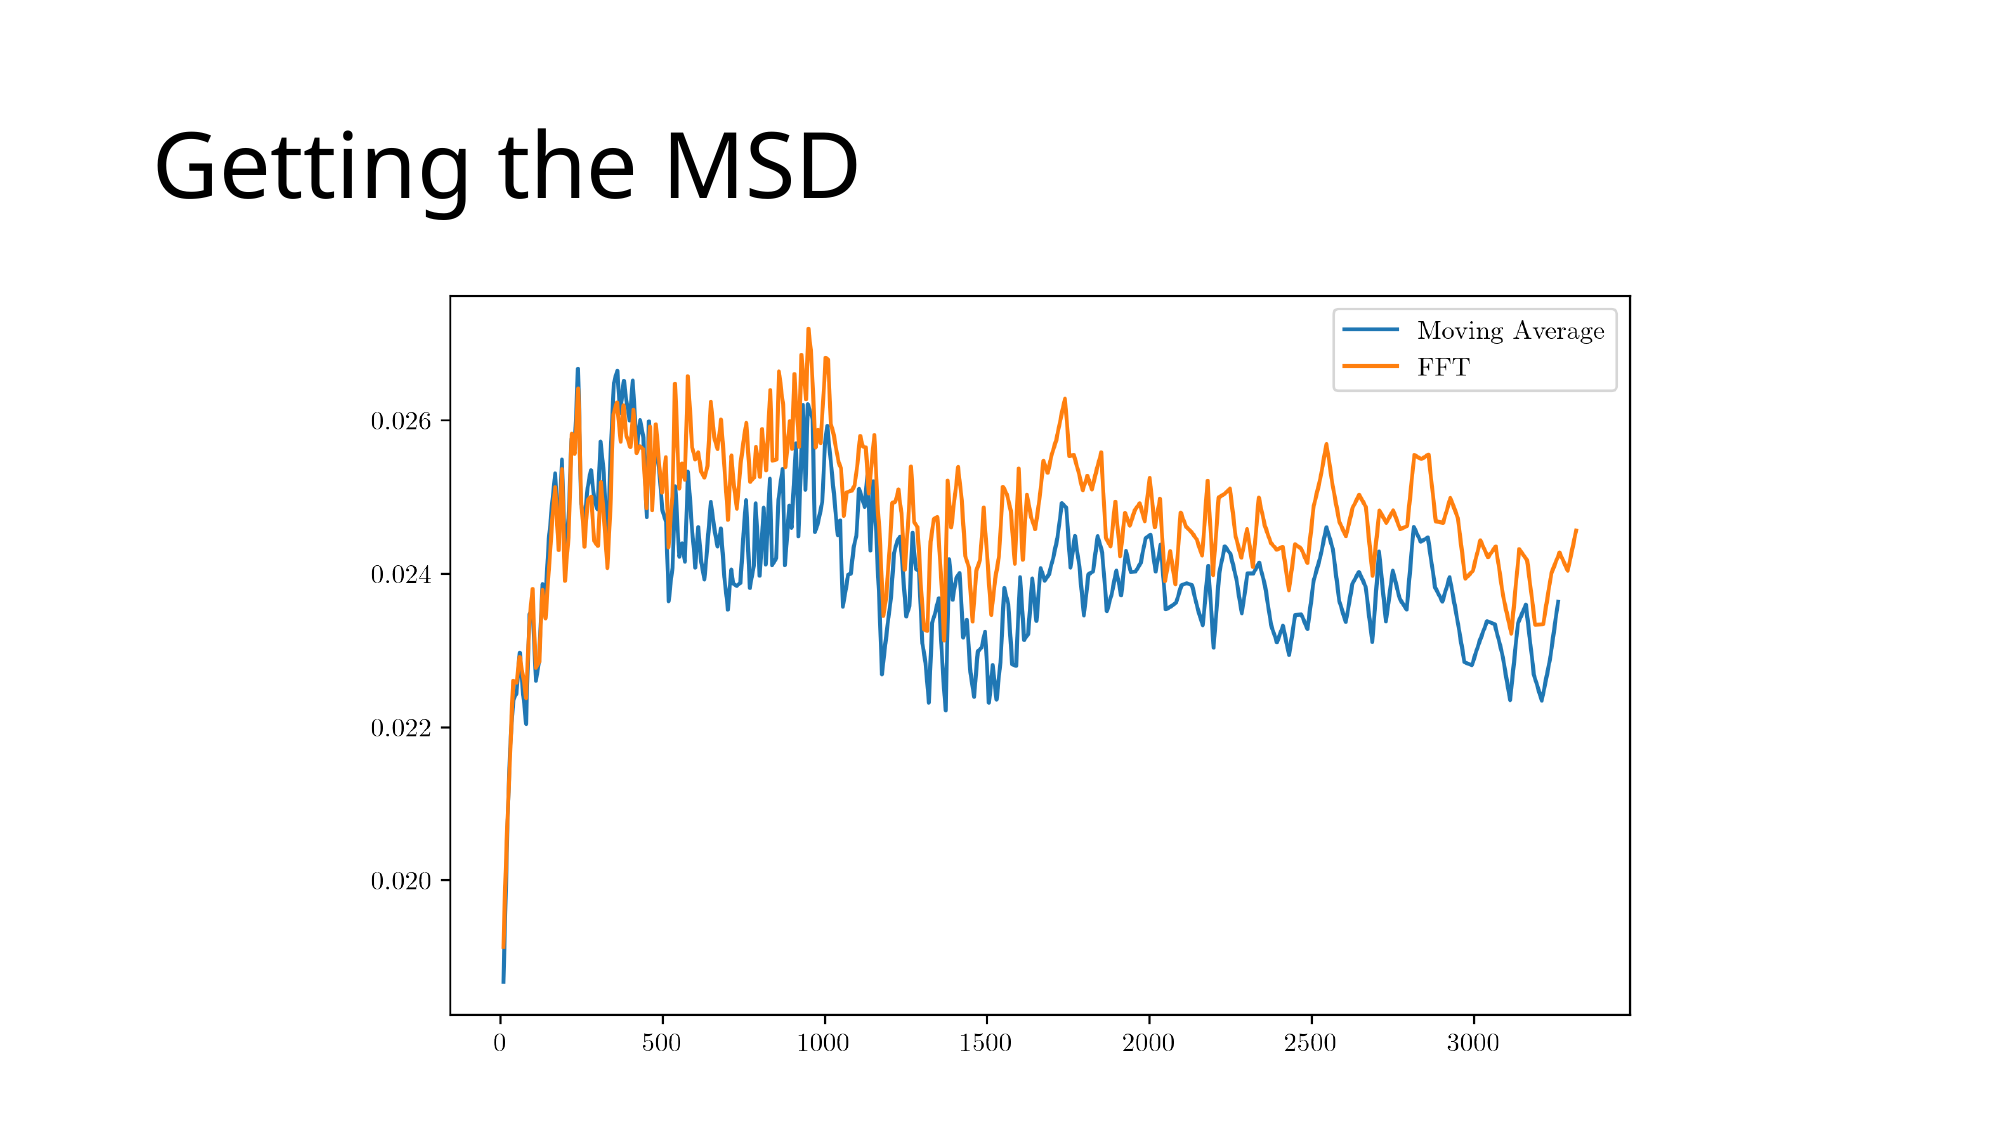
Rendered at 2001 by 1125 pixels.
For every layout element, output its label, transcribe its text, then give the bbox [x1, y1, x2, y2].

title Getting the MSD [137, 59, 1863, 278]
picture [352, 276, 1648, 1075]
